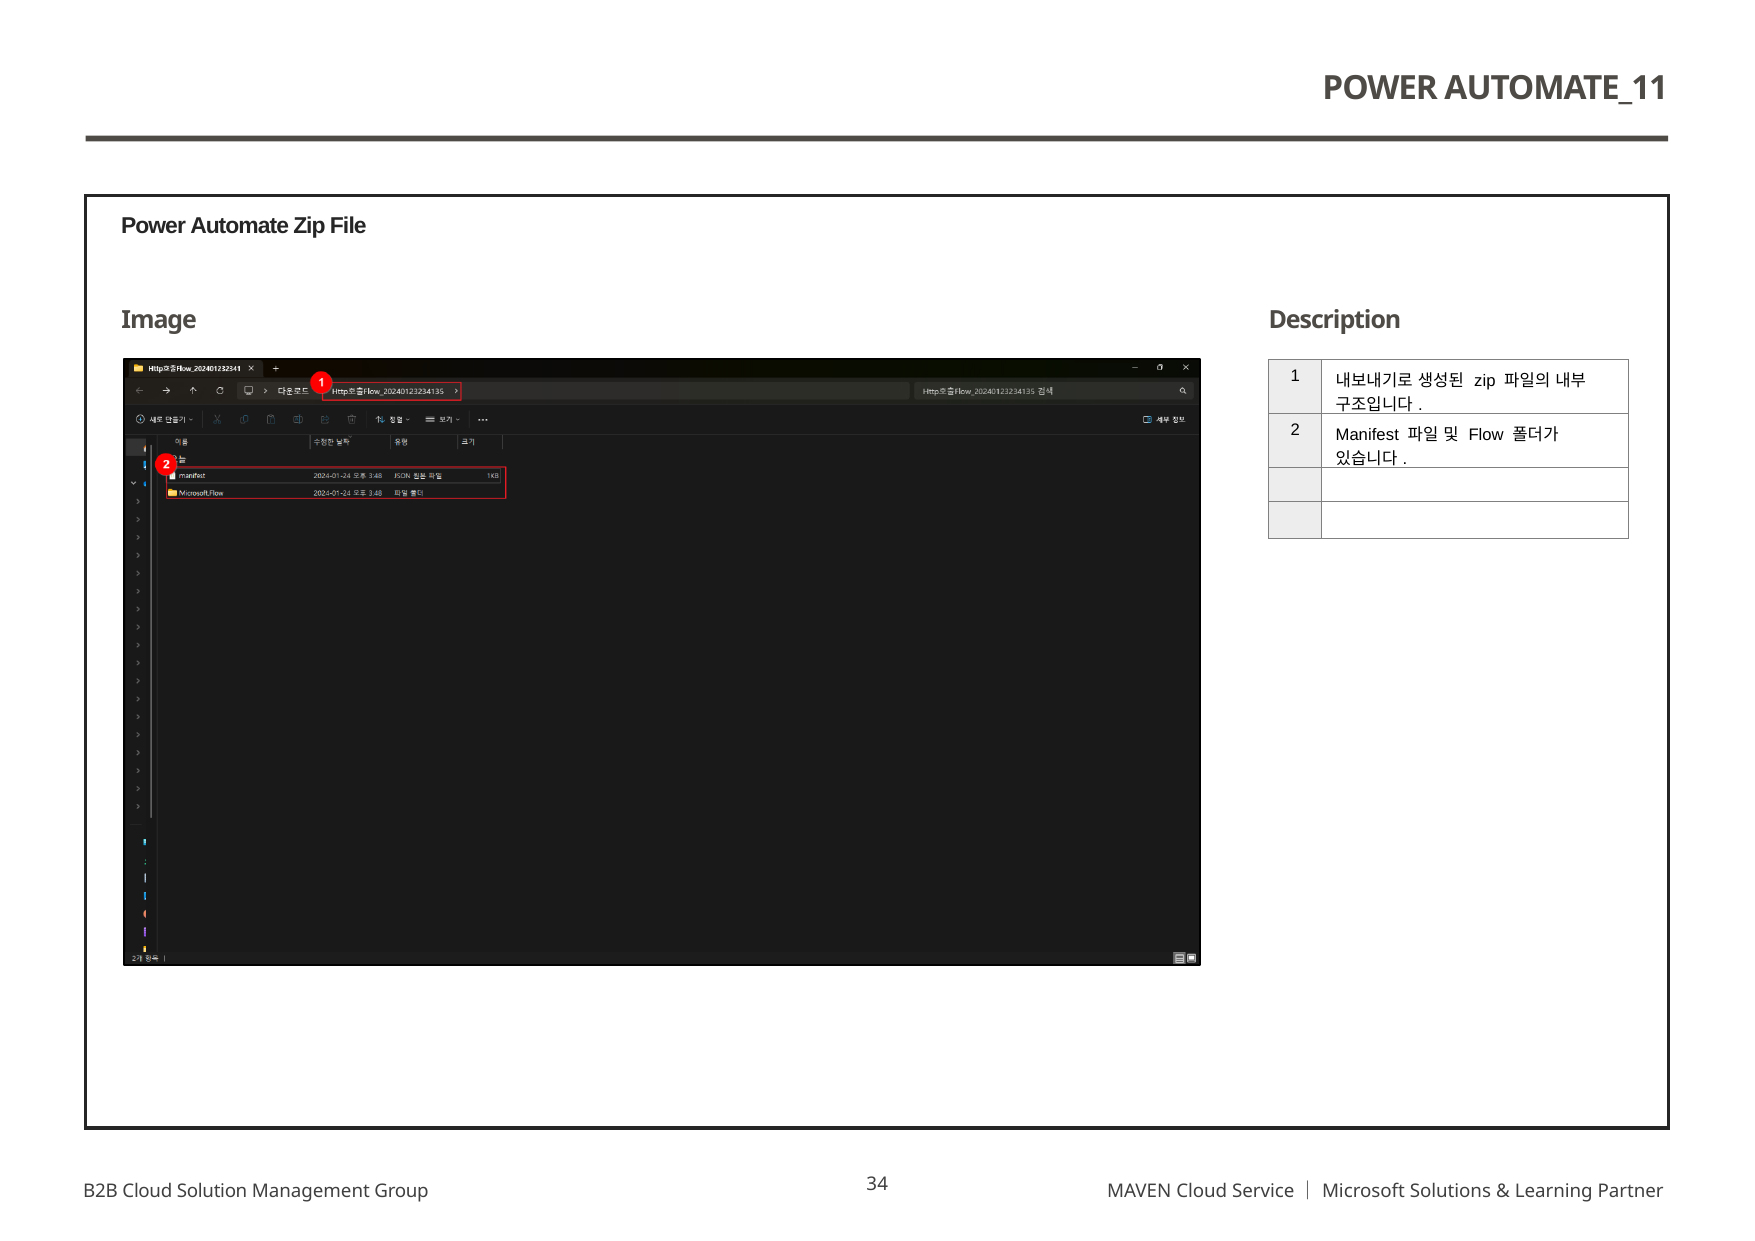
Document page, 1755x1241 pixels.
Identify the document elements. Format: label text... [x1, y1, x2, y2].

table_cell [1322, 502, 1628, 538]
table_cell 2 [1269, 414, 1321, 467]
table_cell [1322, 468, 1628, 501]
text_box Power Automate Zip File [121, 211, 1629, 239]
text_box Description [1268, 303, 1629, 334]
table_header 내보내기로 생성된 zip 파일의 내부 구조입니다. [1322, 360, 1628, 413]
picture [124, 359, 1199, 964]
text_box POWER AUTOMATE_11 [85, 66, 1669, 107]
table_header 1 [1269, 360, 1321, 413]
text_box Image [121, 303, 482, 334]
text_box [85, 194, 1669, 1129]
table_cell Manifest 파일 및 Flow 폴더가 있습니다. [1322, 414, 1628, 467]
table_cell [1269, 502, 1321, 538]
table_cell [1269, 468, 1321, 501]
